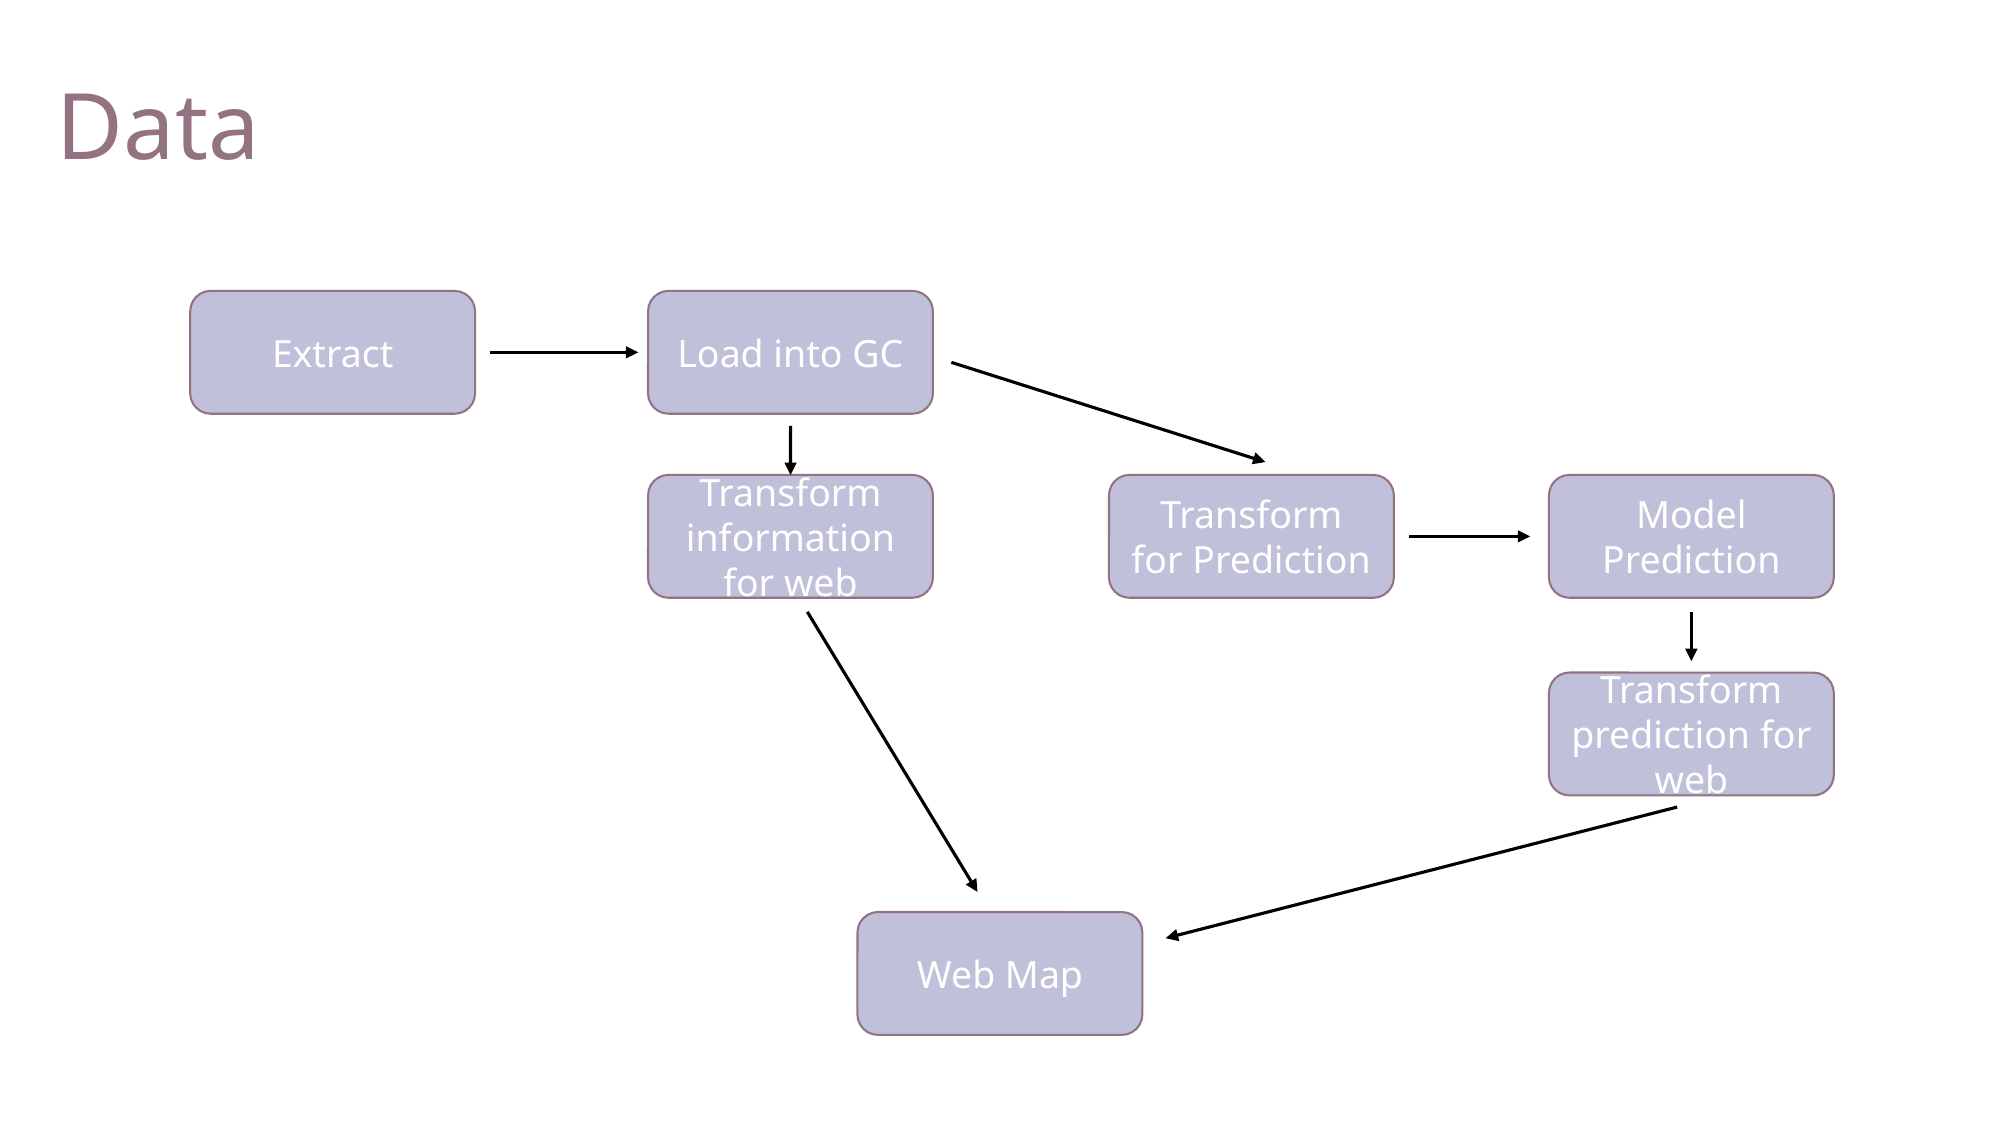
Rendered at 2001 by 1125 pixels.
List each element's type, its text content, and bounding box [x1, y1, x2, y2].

text_box Transform information for web [648, 474, 933, 598]
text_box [1165, 806, 1678, 939]
title Data [41, 21, 1767, 239]
text_box Web Map [857, 911, 1143, 1035]
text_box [951, 362, 1266, 463]
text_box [807, 611, 978, 893]
text_box Extract [190, 290, 476, 414]
text_box Model Prediction [1548, 474, 1834, 598]
text_box Transform for Prediction [1108, 474, 1394, 598]
text_box Transform prediction for web [1548, 672, 1834, 796]
text_box Load into GC [648, 290, 933, 414]
